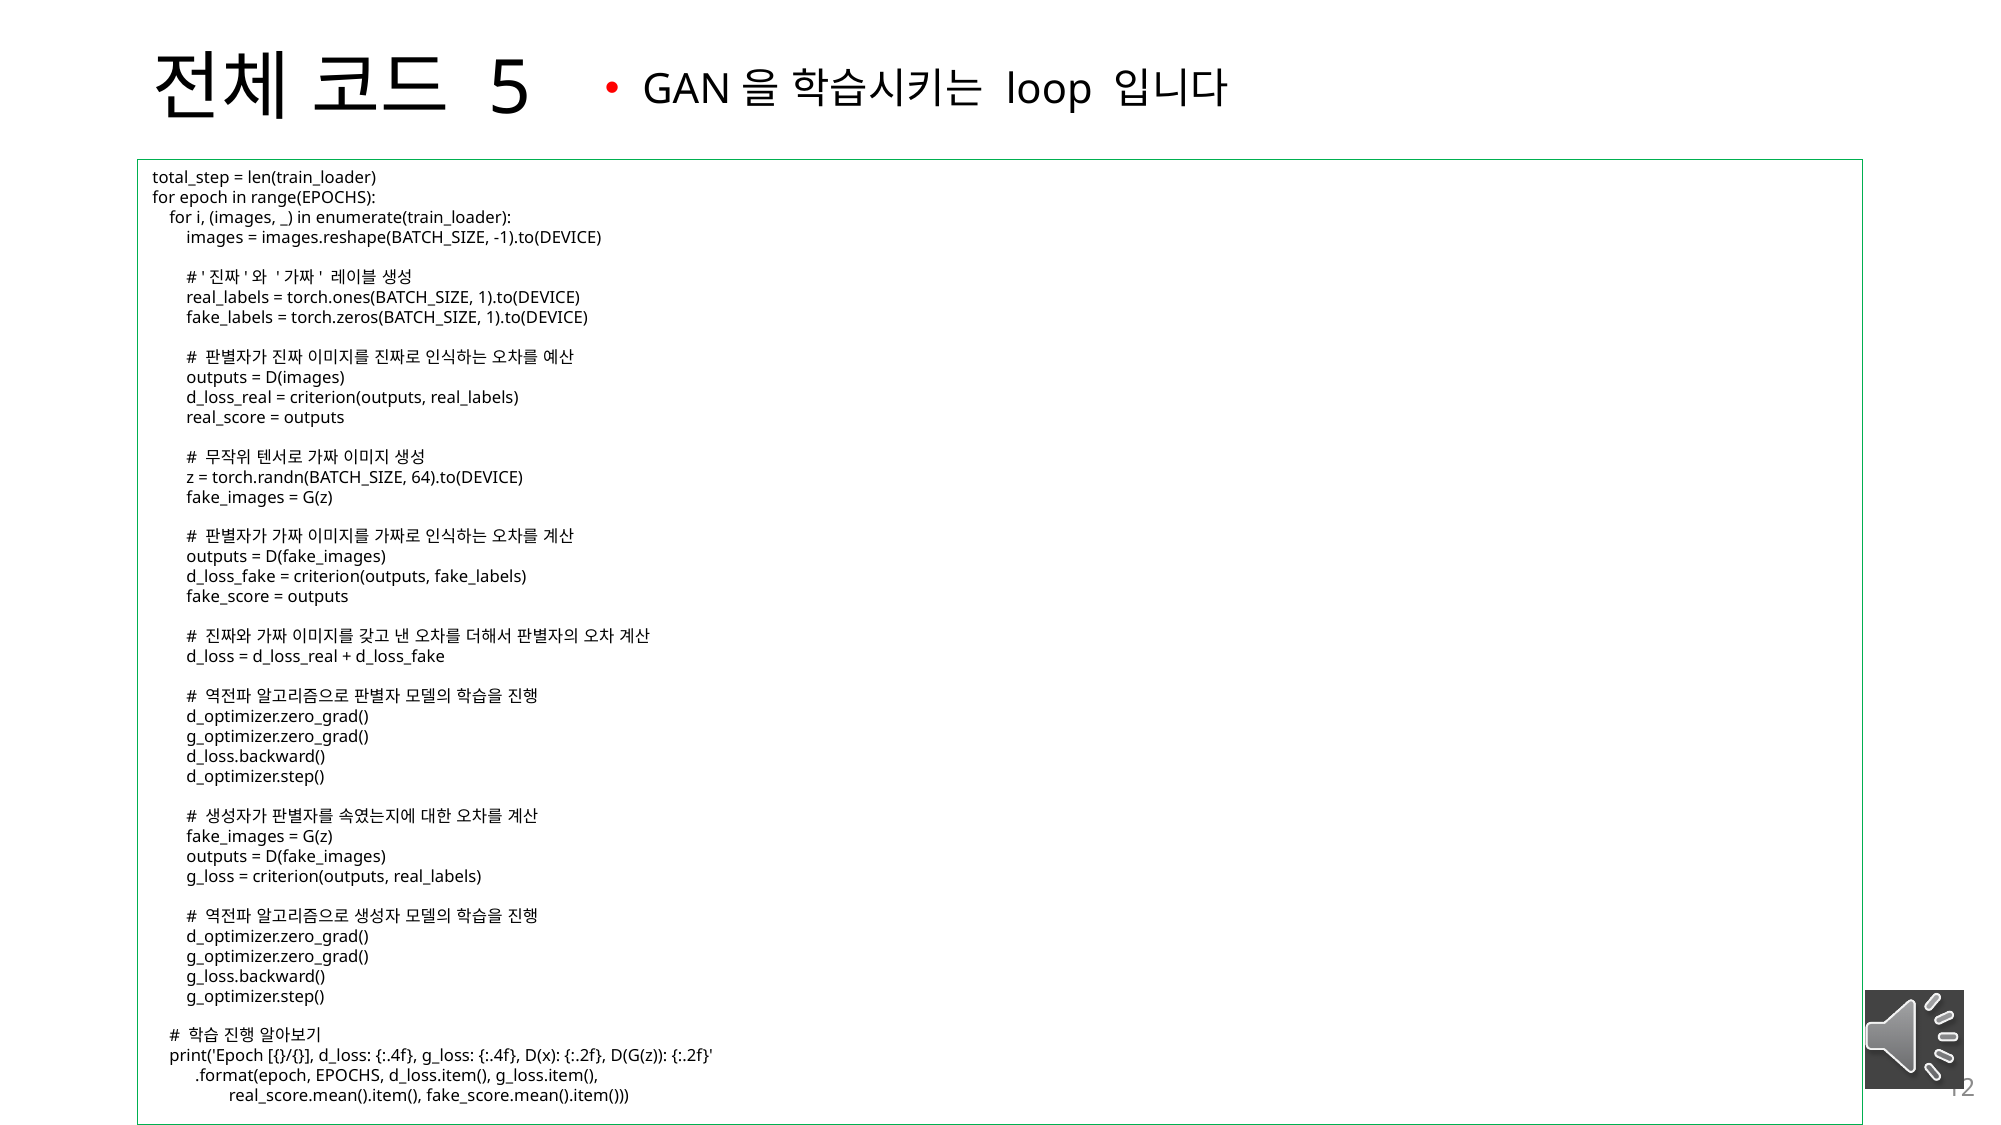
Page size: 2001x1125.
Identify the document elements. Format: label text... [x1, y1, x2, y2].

text_box GAN을 학습시키는 loop 입니다 [589, 54, 1698, 127]
title 전체 코드 5 [137, 6, 1863, 159]
slide_number 12 [1863, 1058, 1991, 1119]
text_box total_step = len(train_loader) for epoch in range(EPOCHS): for i, (images, _) in enumerate(train_loader): images = images.reshape(BATCH_SIZE, -1).to(DEVICE) # '진짜'와 '가짜' 레이블 생성 real_labels = torch.ones(BATCH_SIZE, 1).to(DEVICE) fake_labels = torch.zeros(BATCH_SIZE, 1).to(DEVICE) # 판별자가 진짜 이미지를 진짜로 인식하는 오차를 예산 outputs = D(images) d_loss_real = criterion(outputs, real_labels) real_score = outputs # 무작위 텐서로 가짜 이미지 생성 z = torch.randn(BATCH_SIZE, 64).to(DEVICE) fake_images = G(z) # 판별자가 가짜 이미지를 가짜로 인식하는 오차를 계산 outputs = D(fake_images) d_loss_fake = criterion(outputs, fake_labels) fake_score = outputs # 진짜와 가짜 이미지를 갖고 낸 오차를 더해서 판별자의 오차 계산 d_loss = d_loss_real + d_loss_fake # 역전파 알고리즘으로 판별자 모델의 학습을 진행 d_optimizer.zero_grad() g_optimizer.zero_grad() d_loss.backward() d_optimizer.step() # 생성자가 판별자를 속였는지에 대한 오차를 계산 fake_images = G(z) outputs = D(fake_images) g_loss = criterion(outputs, real_labels) # 역전파 알고리즘으로 생성자 모델의 학습을 진행 d_optimizer.zero_grad() g_optimizer.zero_grad() g_loss.backward() g_optimizer.step() # 학습 진행 알아보기 print('Epoch [{}/{}], d_loss: {:.4f}, g_loss: {:.4f}, D(x): {:.2f}, D(G(z)): {:.2f}' .format(epoch, EPOCHS, d_loss.item(), g_loss.item(), real_score.mean().item(), fake_score.mean().item())) [137, 159, 1863, 1125]
picture [1864, 989, 1965, 1090]
